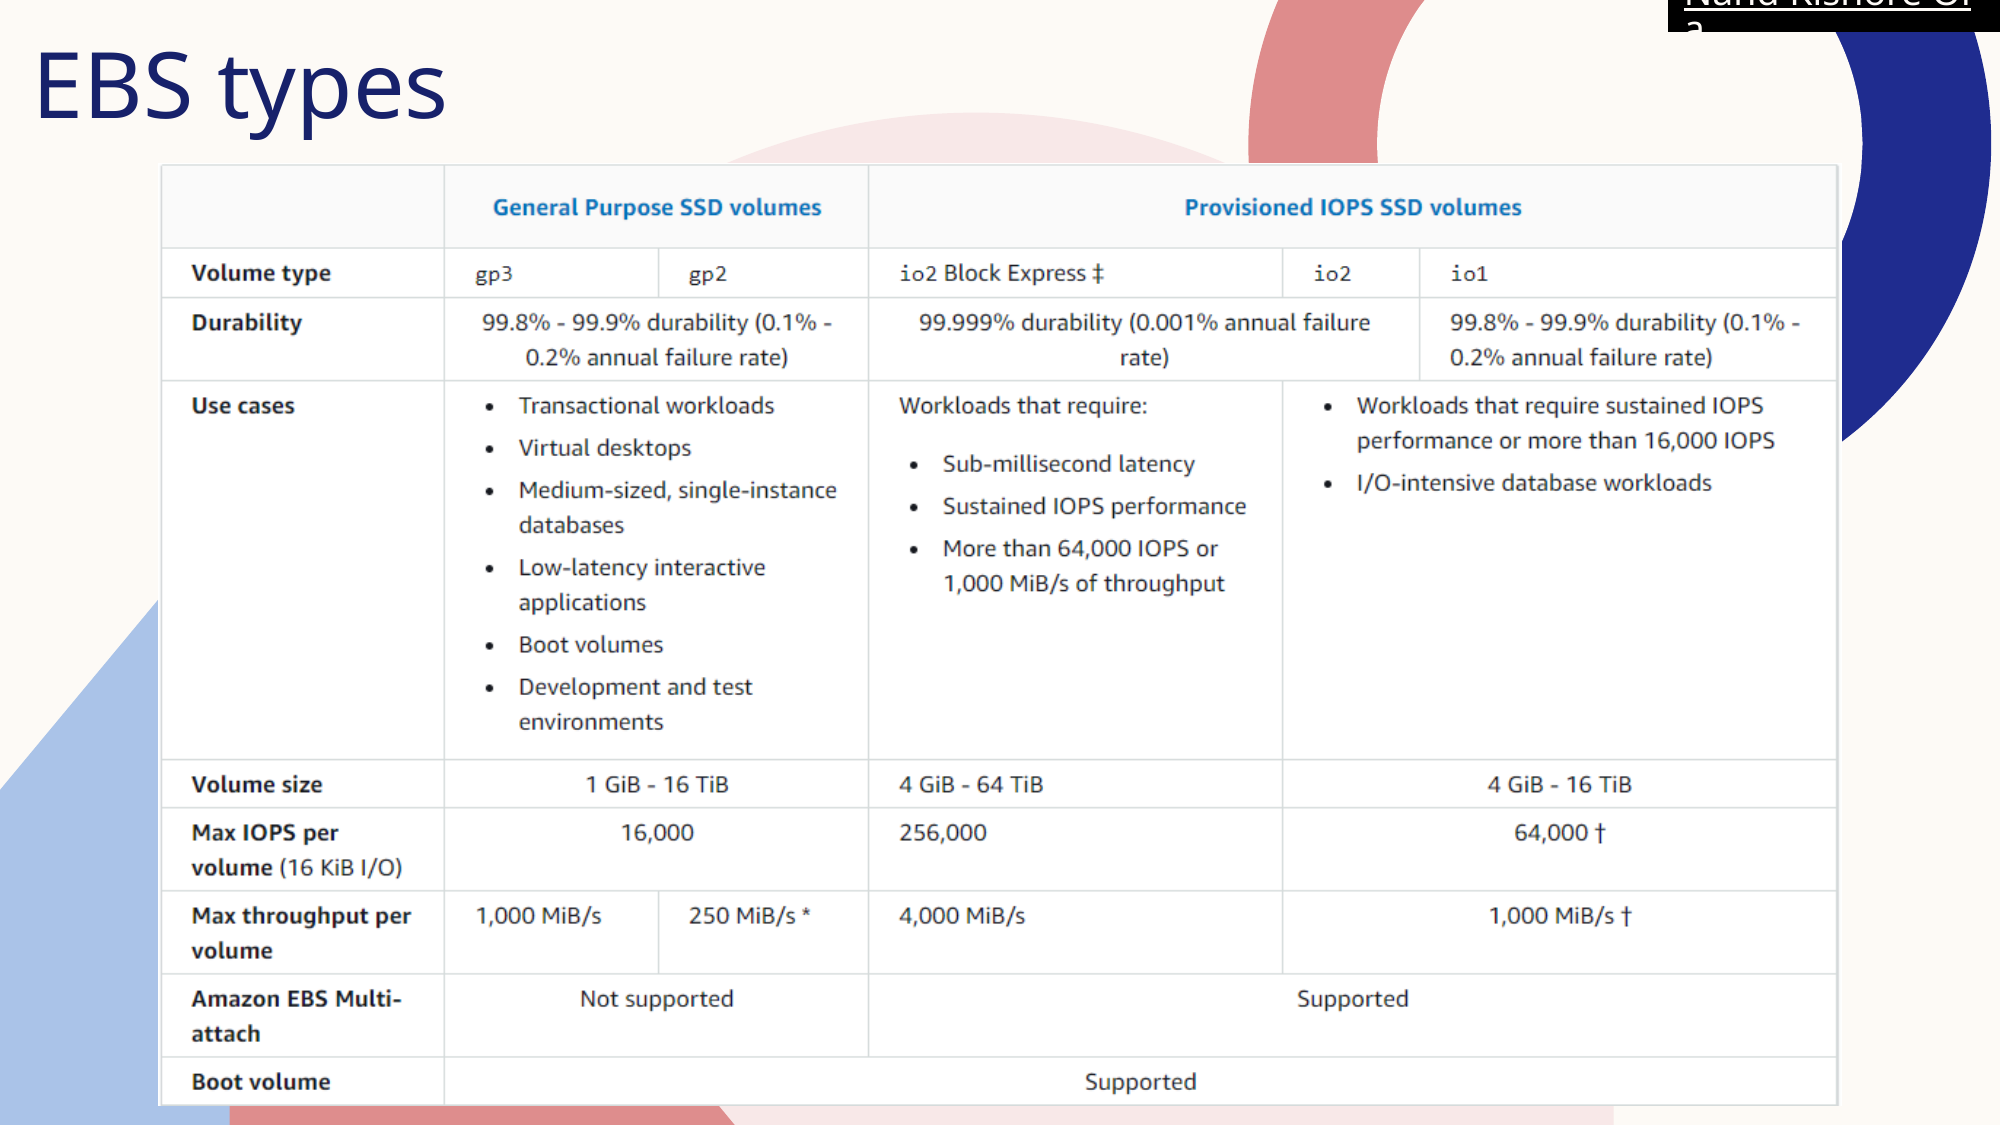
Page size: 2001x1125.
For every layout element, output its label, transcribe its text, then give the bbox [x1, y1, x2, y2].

picture [158, 163, 1842, 1106]
text_box EBS types [17, 19, 1399, 144]
text_box Nand Kishore Ola​ [1668, 0, 2000, 32]
